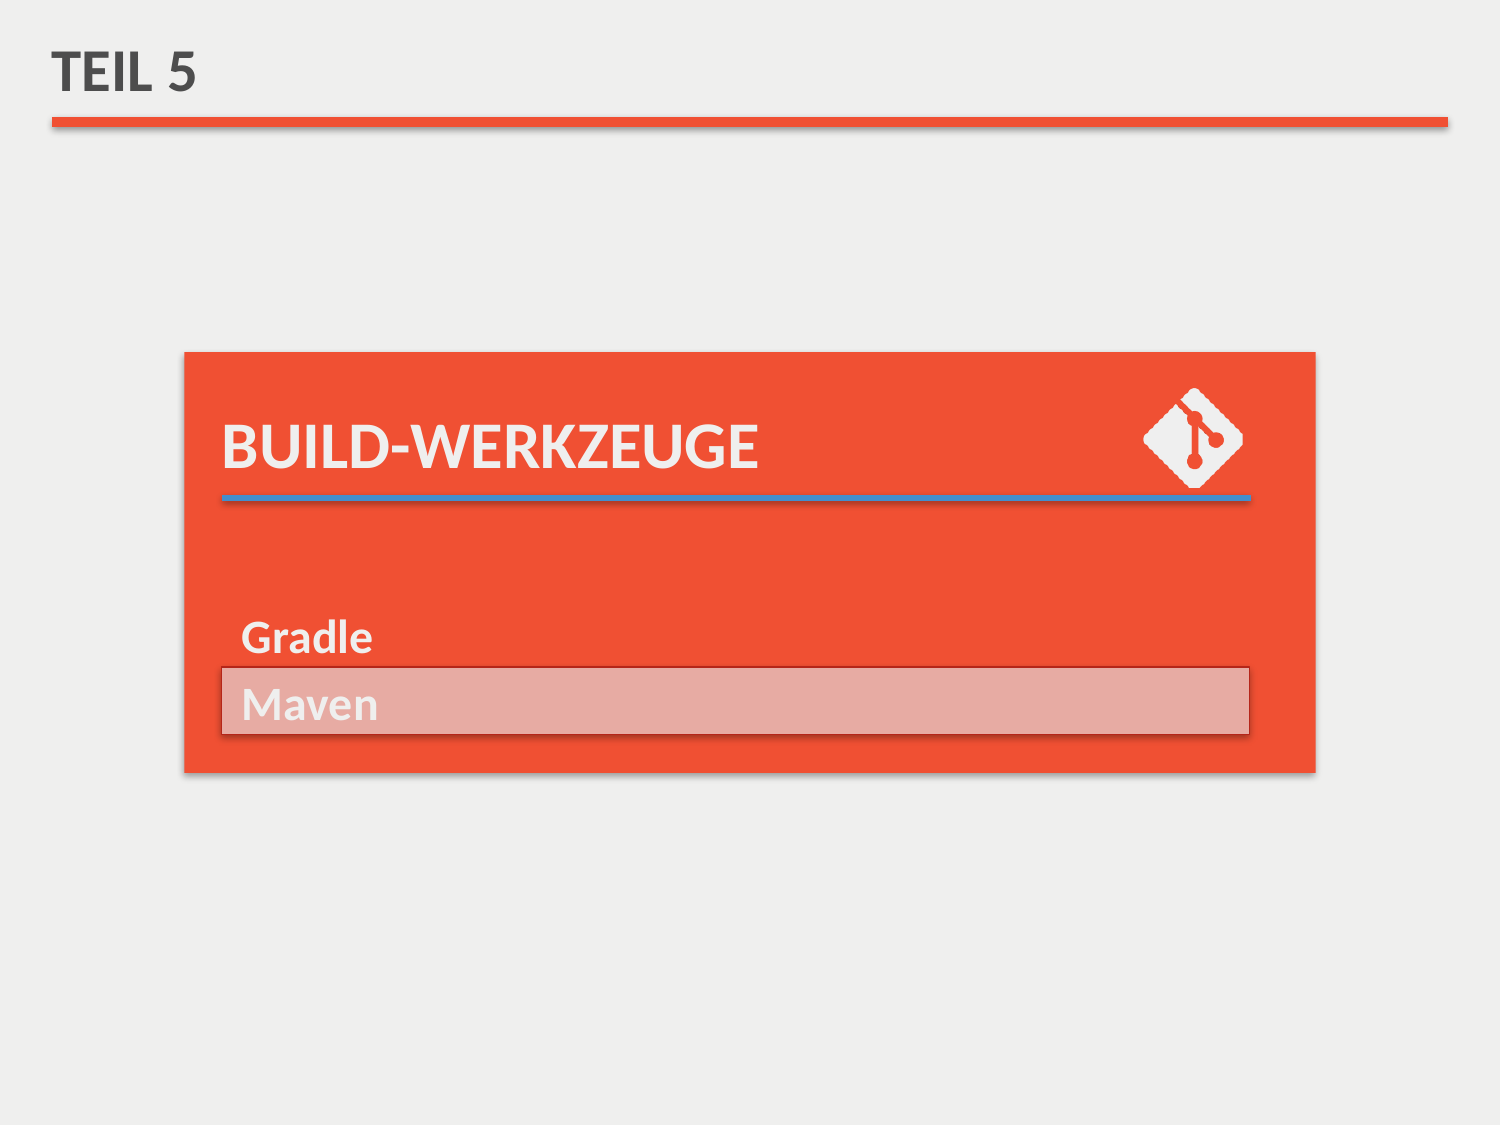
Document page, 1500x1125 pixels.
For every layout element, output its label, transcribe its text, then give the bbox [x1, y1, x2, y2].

text_box [221, 666, 1251, 735]
list Gradle Maven [241, 605, 1293, 730]
list BUILD-WERKZEUGE [221, 402, 1273, 534]
title TEIL 5 [51, 30, 1449, 104]
